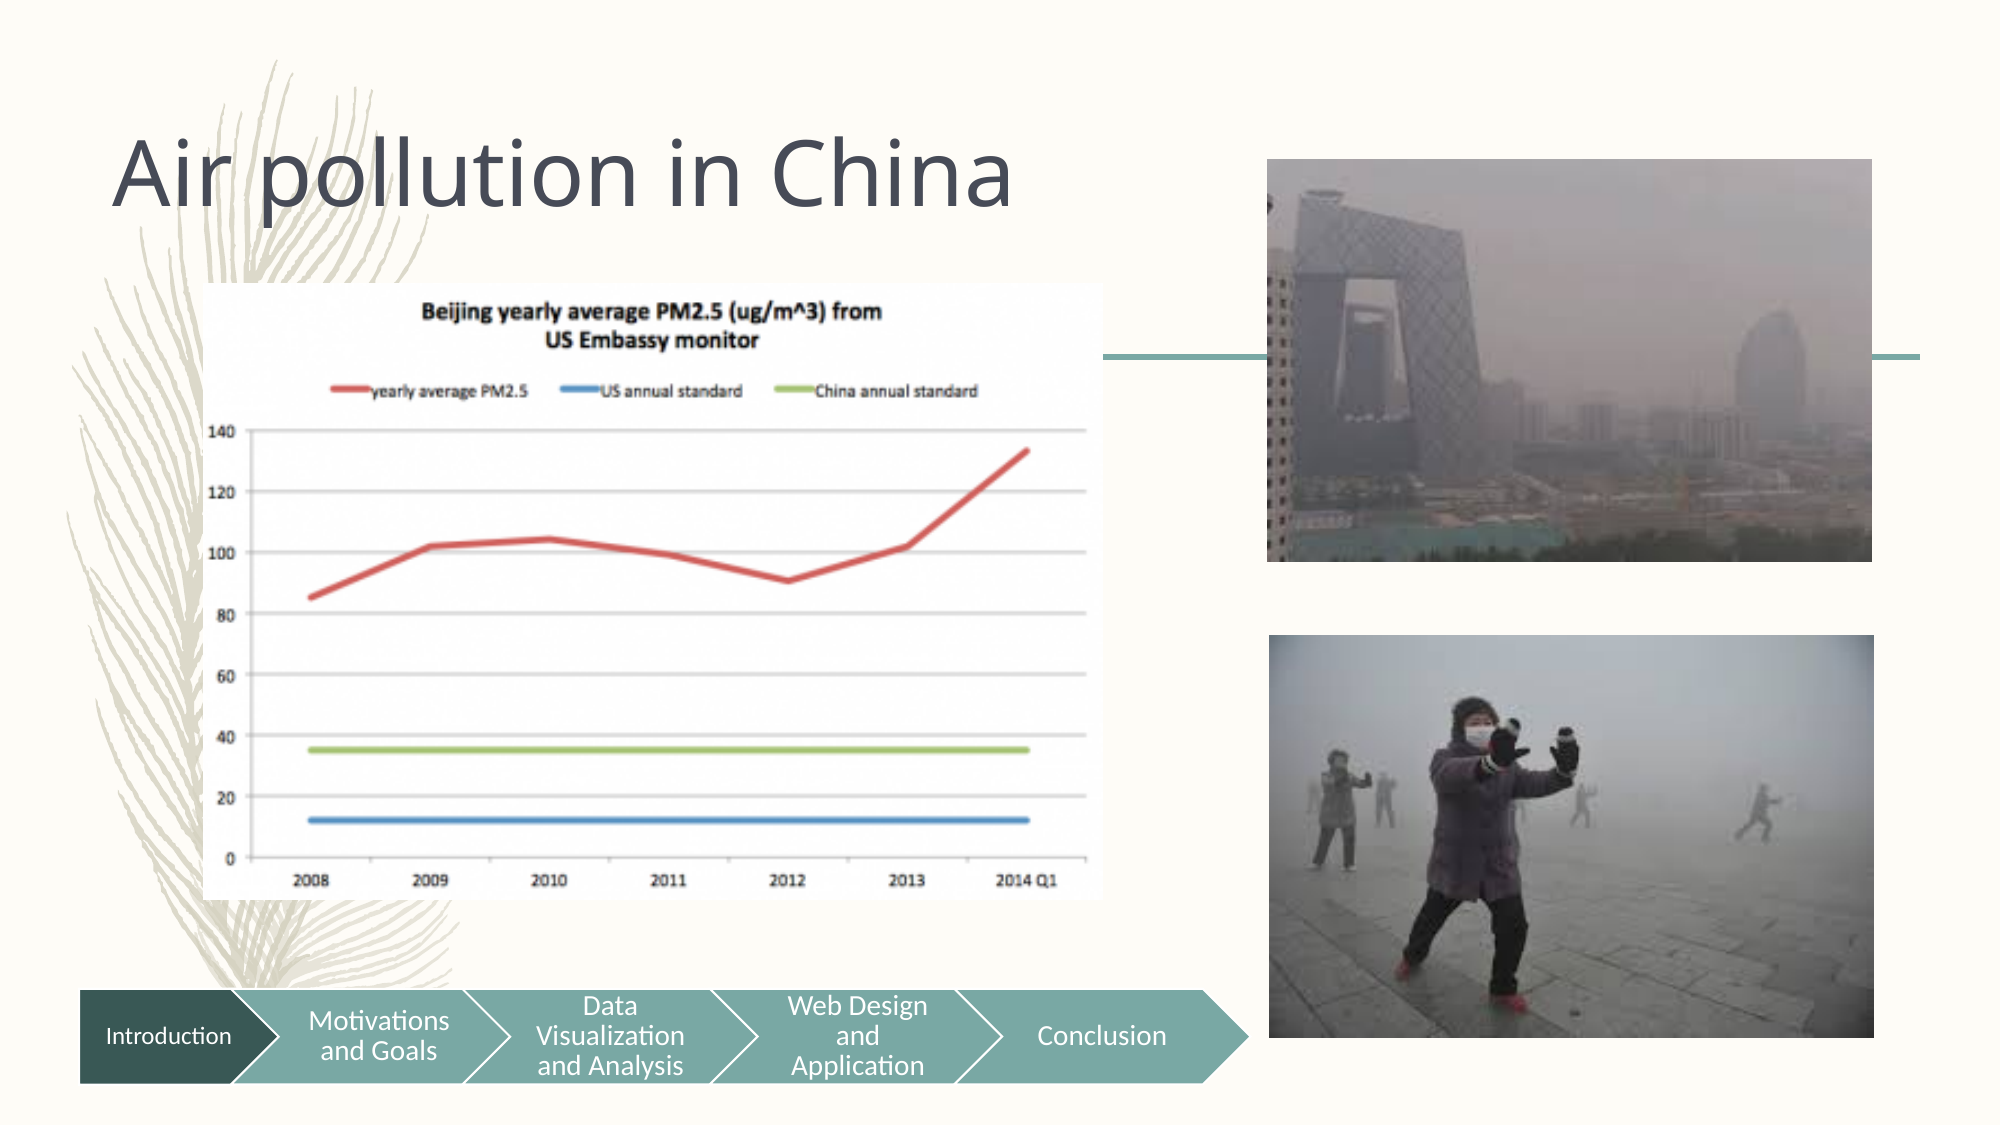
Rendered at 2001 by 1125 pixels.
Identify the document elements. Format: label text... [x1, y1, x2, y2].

text_box Conclusion [954, 988, 1251, 1085]
picture [1267, 159, 1872, 562]
text_box Data Visualization and Analysis [462, 988, 757, 1085]
picture [203, 283, 1103, 901]
text_box Web Design and Application [709, 988, 1001, 1085]
title Air pollution in China [97, 111, 1537, 368]
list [1269, 635, 1874, 1038]
text_box Introduction [79, 988, 277, 1085]
text_box Motivations and Goals [230, 988, 509, 1085]
